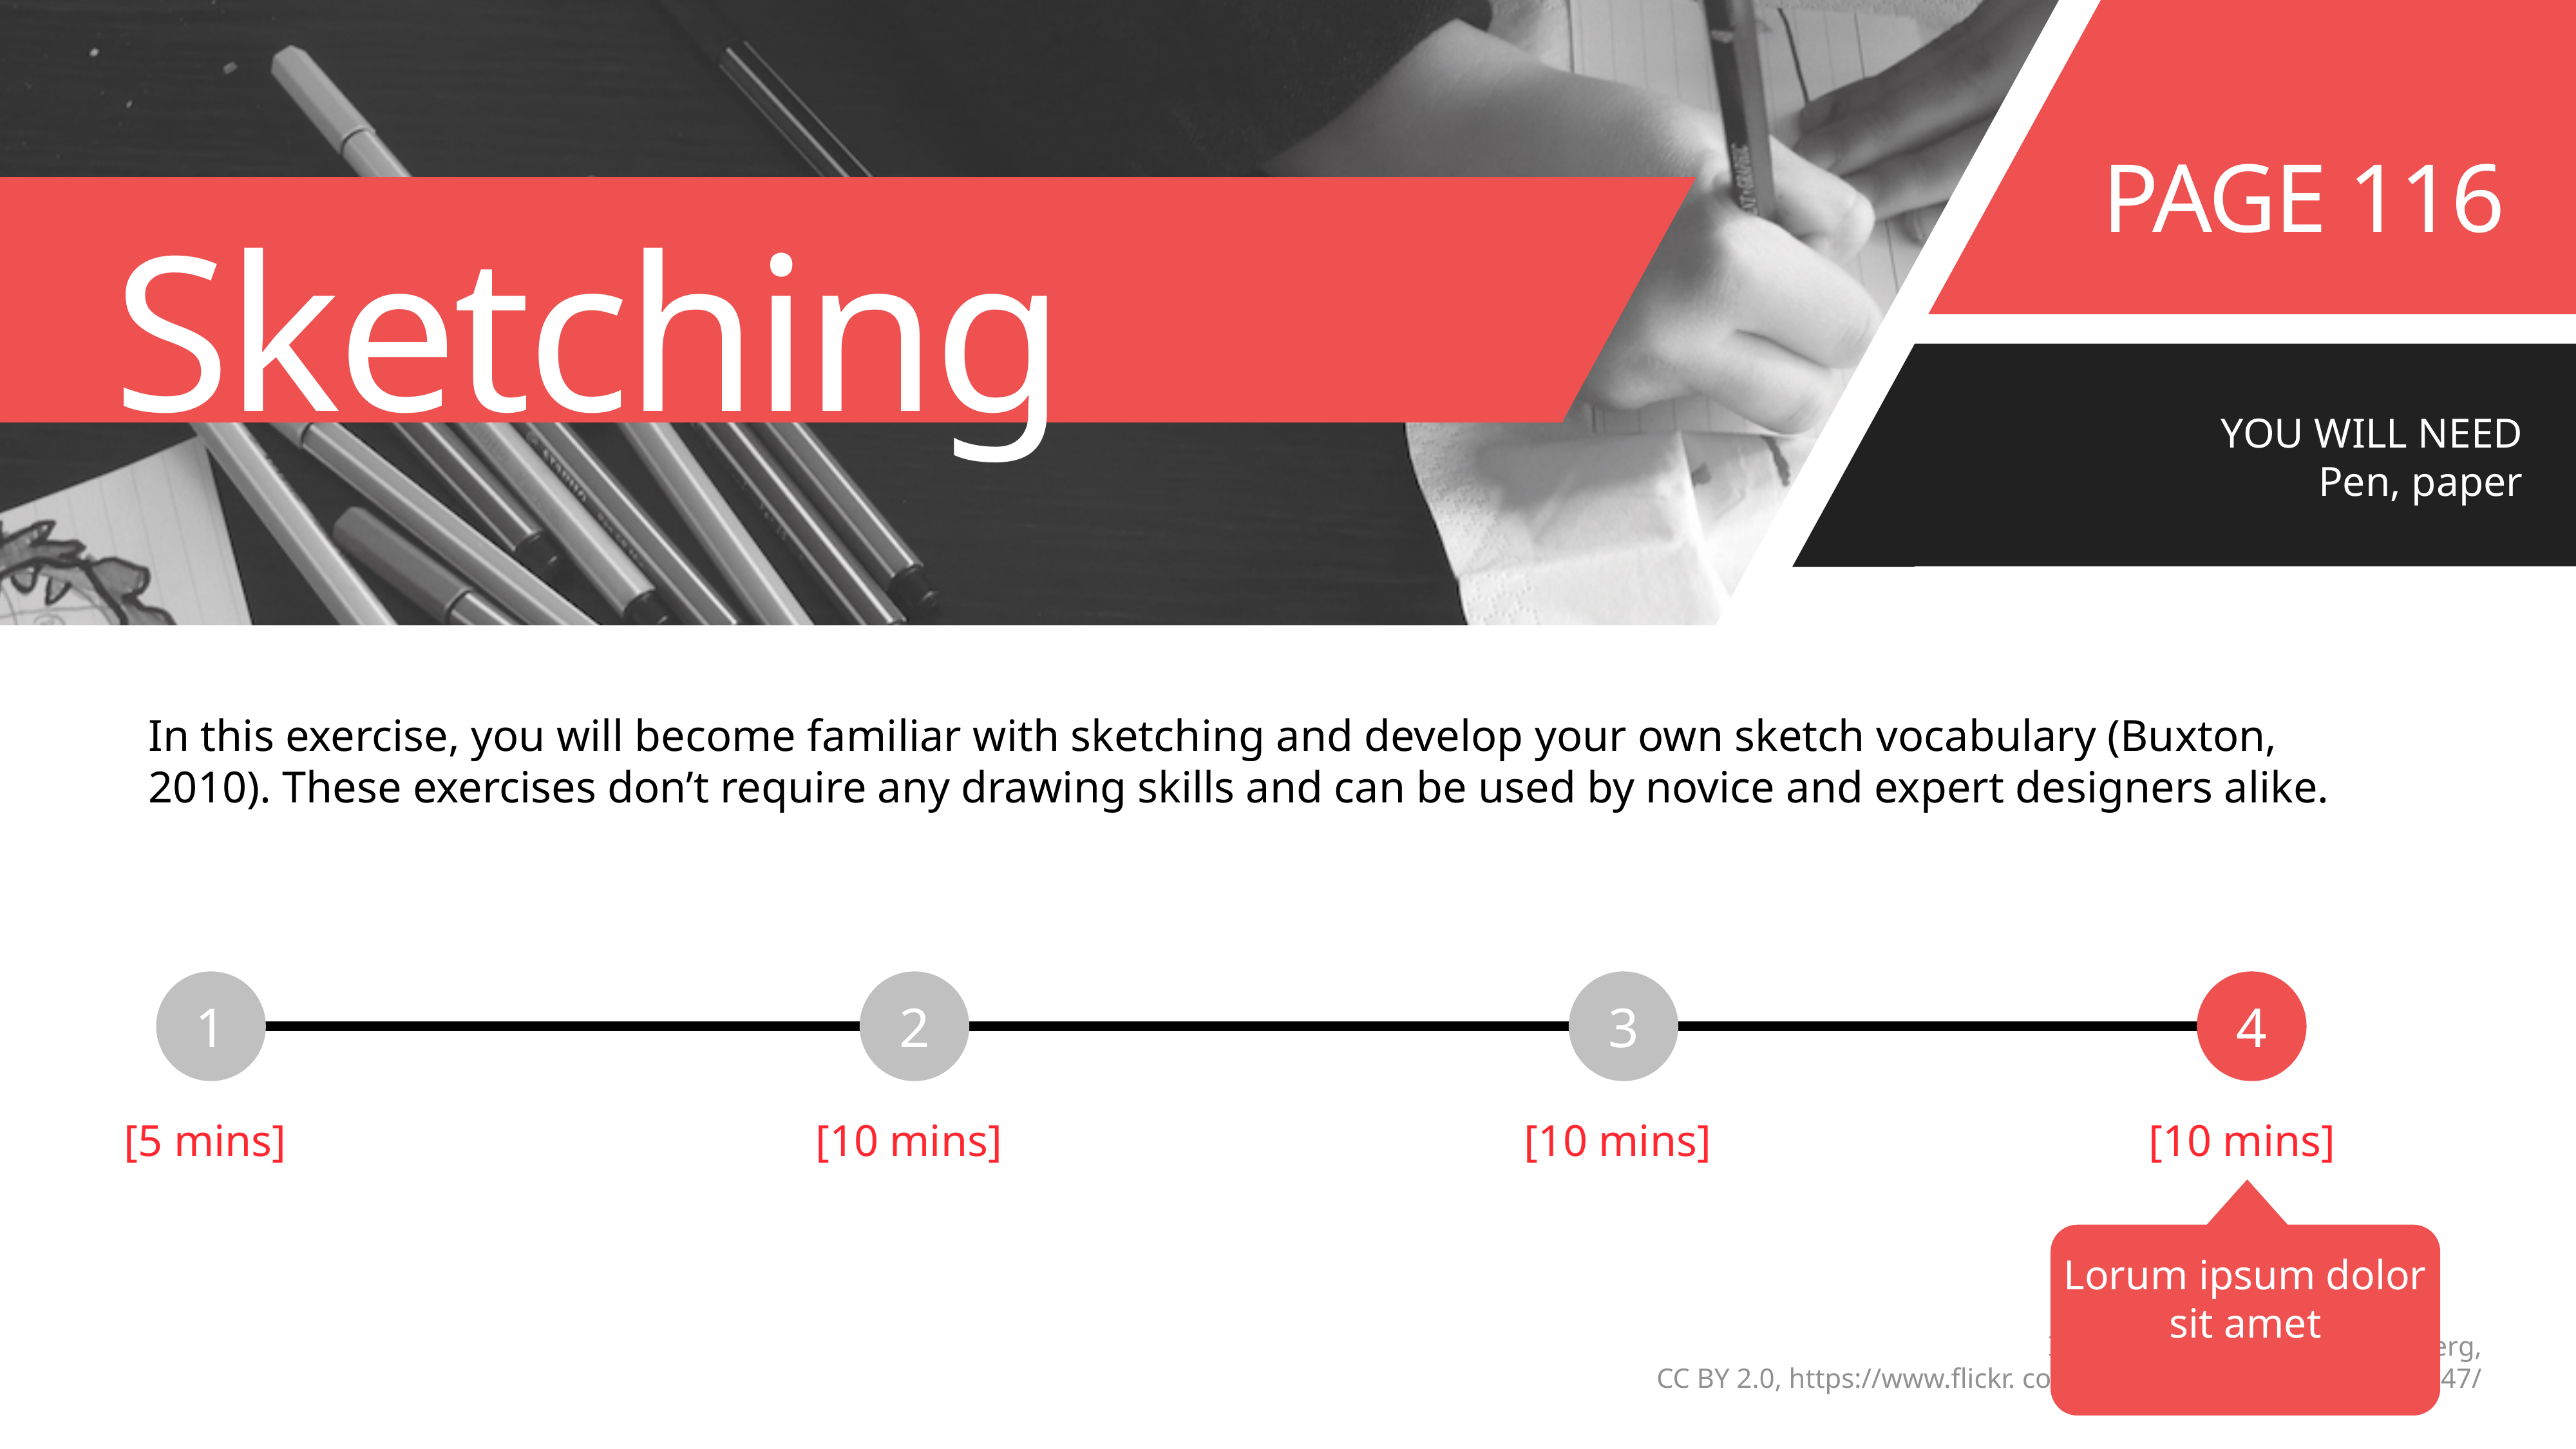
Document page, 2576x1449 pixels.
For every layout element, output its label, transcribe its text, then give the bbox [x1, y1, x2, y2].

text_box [0, 0, 2576, 1401]
text_box Lorum ipsum dolor sit amet [2054, 1401, 2438, 1416]
